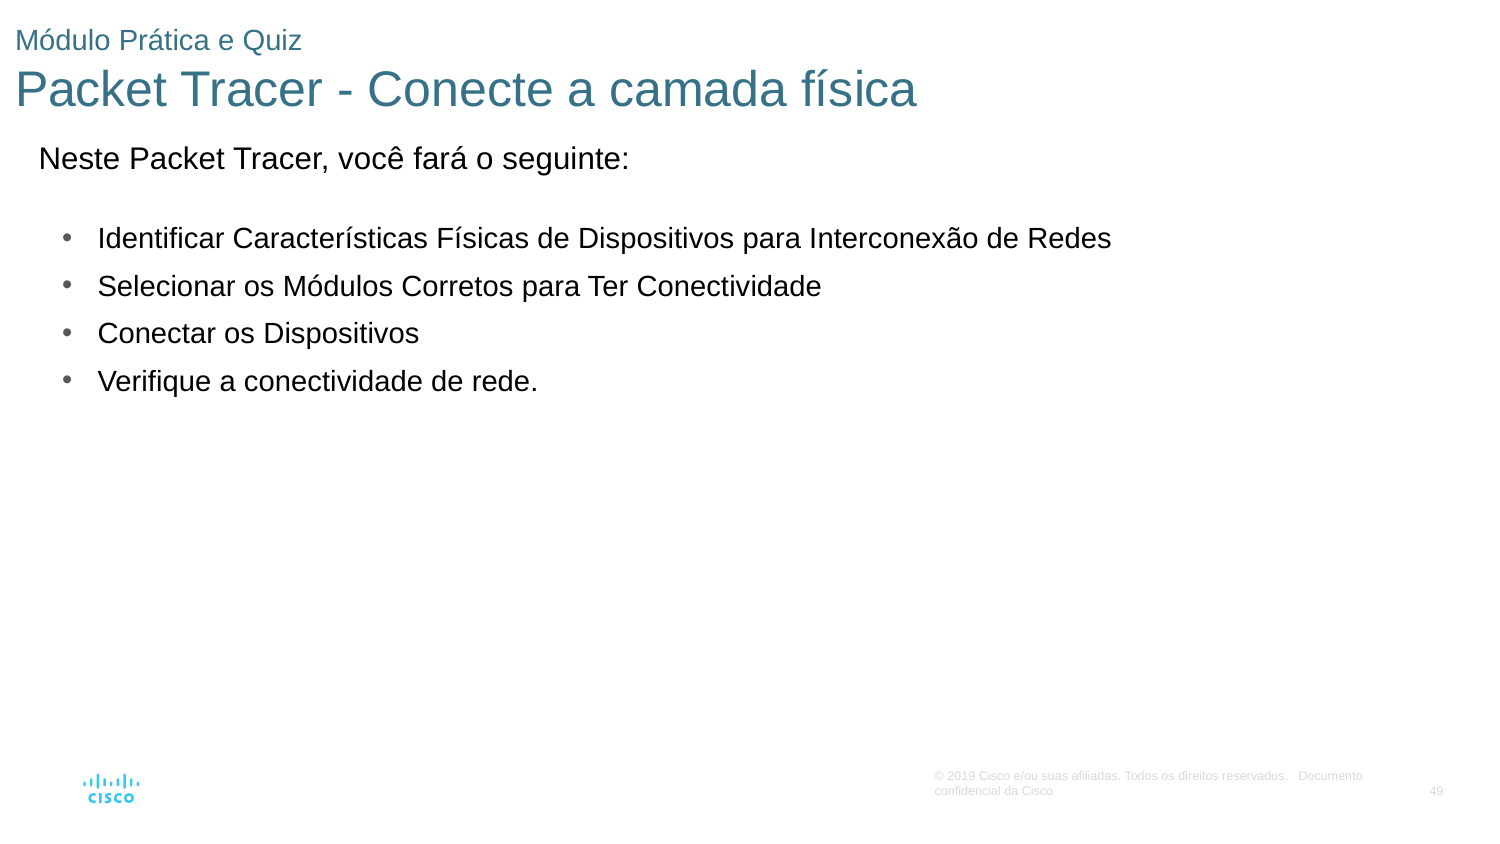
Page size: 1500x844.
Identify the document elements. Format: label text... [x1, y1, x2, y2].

list Neste Packet Tracer, você fará o seguinte: Identificar Características Físicas de Dispositivos para Interconexão de Redes Selecionar os Módulos Corretos para Ter Conectividade Conectar os Dispositivos Verifique a conectividade de rede. [23, 131, 1476, 813]
title Módulo Prática e Quiz Packet Tracer - Conecte a camada física [0, 6, 1500, 131]
